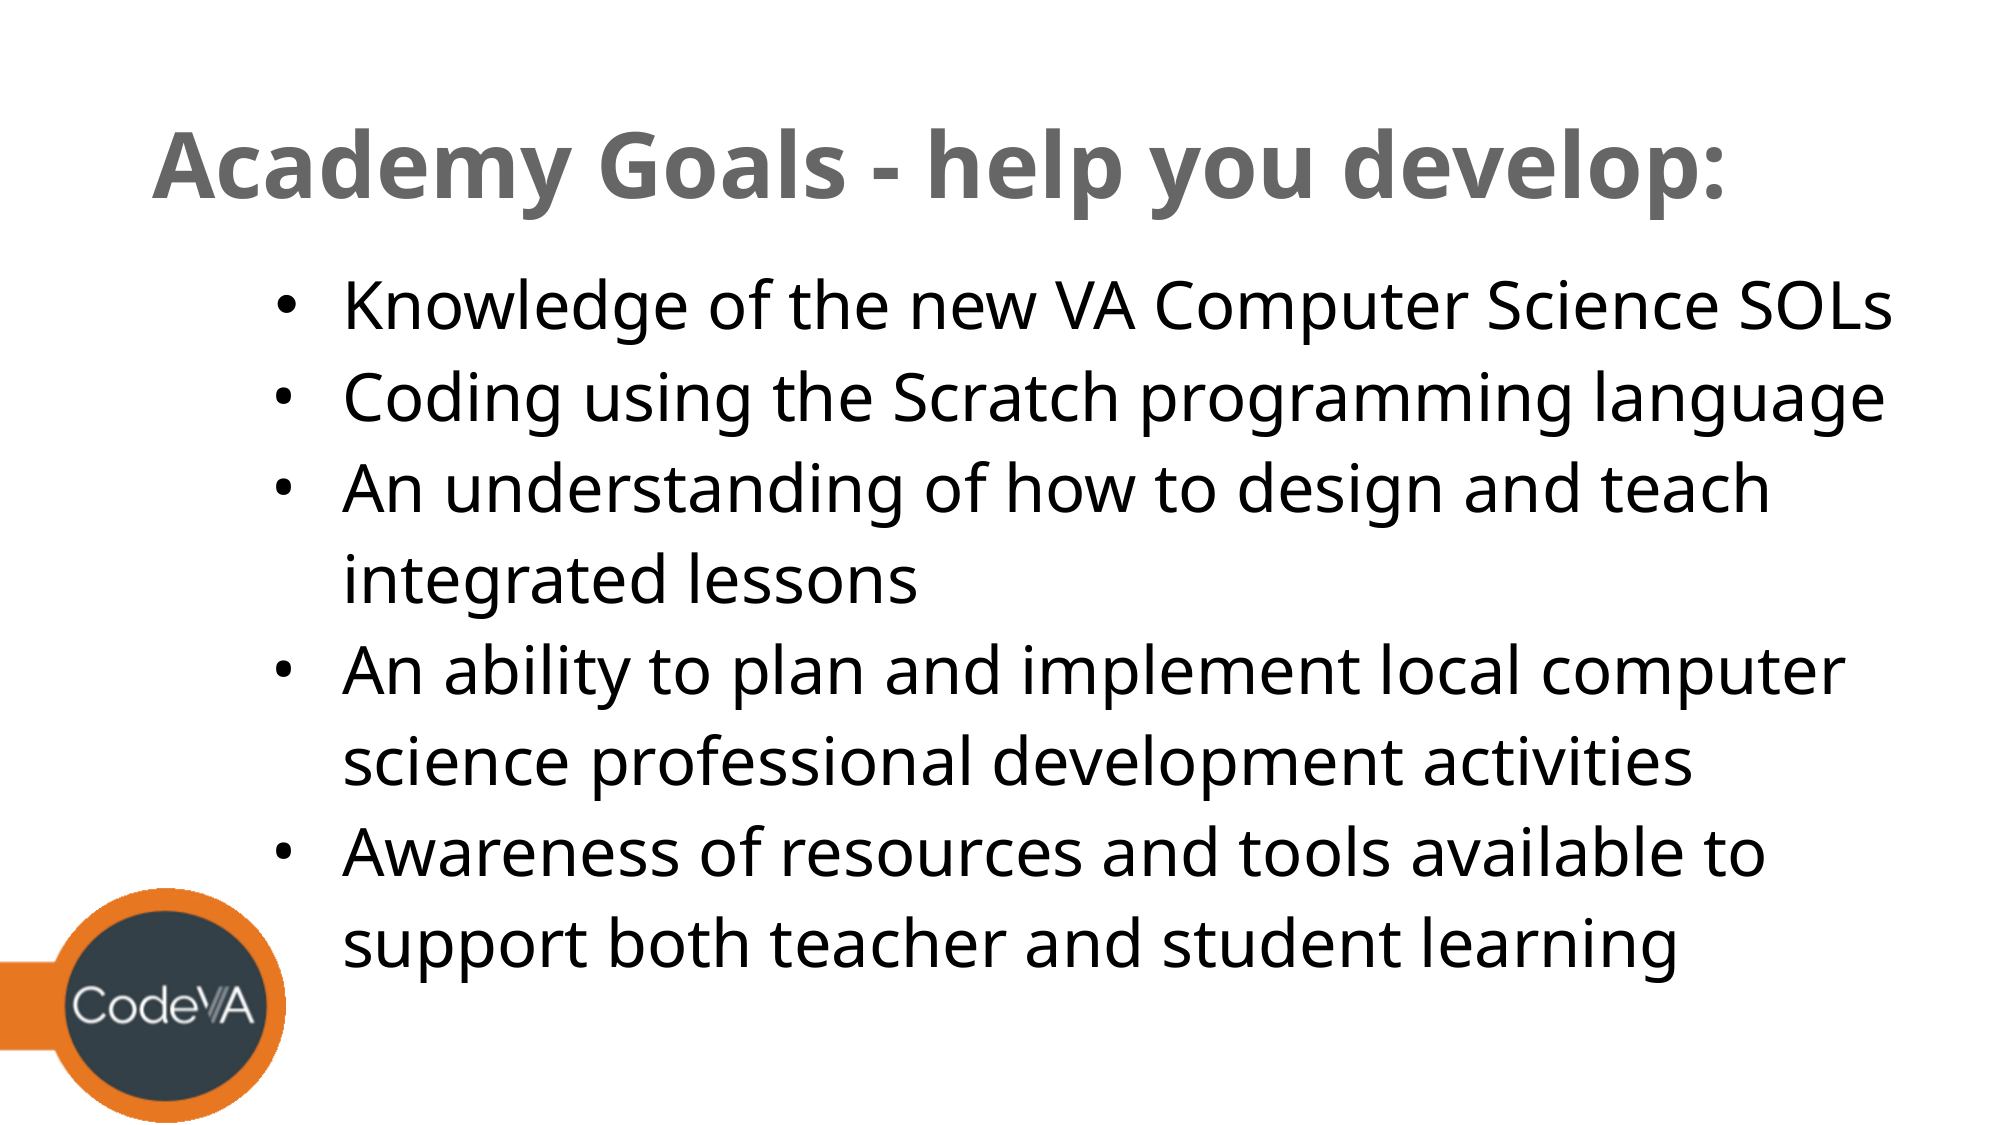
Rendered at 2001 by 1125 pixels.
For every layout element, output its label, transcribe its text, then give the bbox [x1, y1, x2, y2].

picture [0, 885, 286, 1125]
list Knowledge of the new VA Computer Science SOLs Coding using the Scratch programming language An understanding of how to design and teach integrated lessons An ability to plan and implement local computer science professional development activities Awareness of resources and tools available to support both teacher and student learning [252, 236, 1947, 1046]
title Academy Goals - help you develop: [137, 59, 1863, 278]
